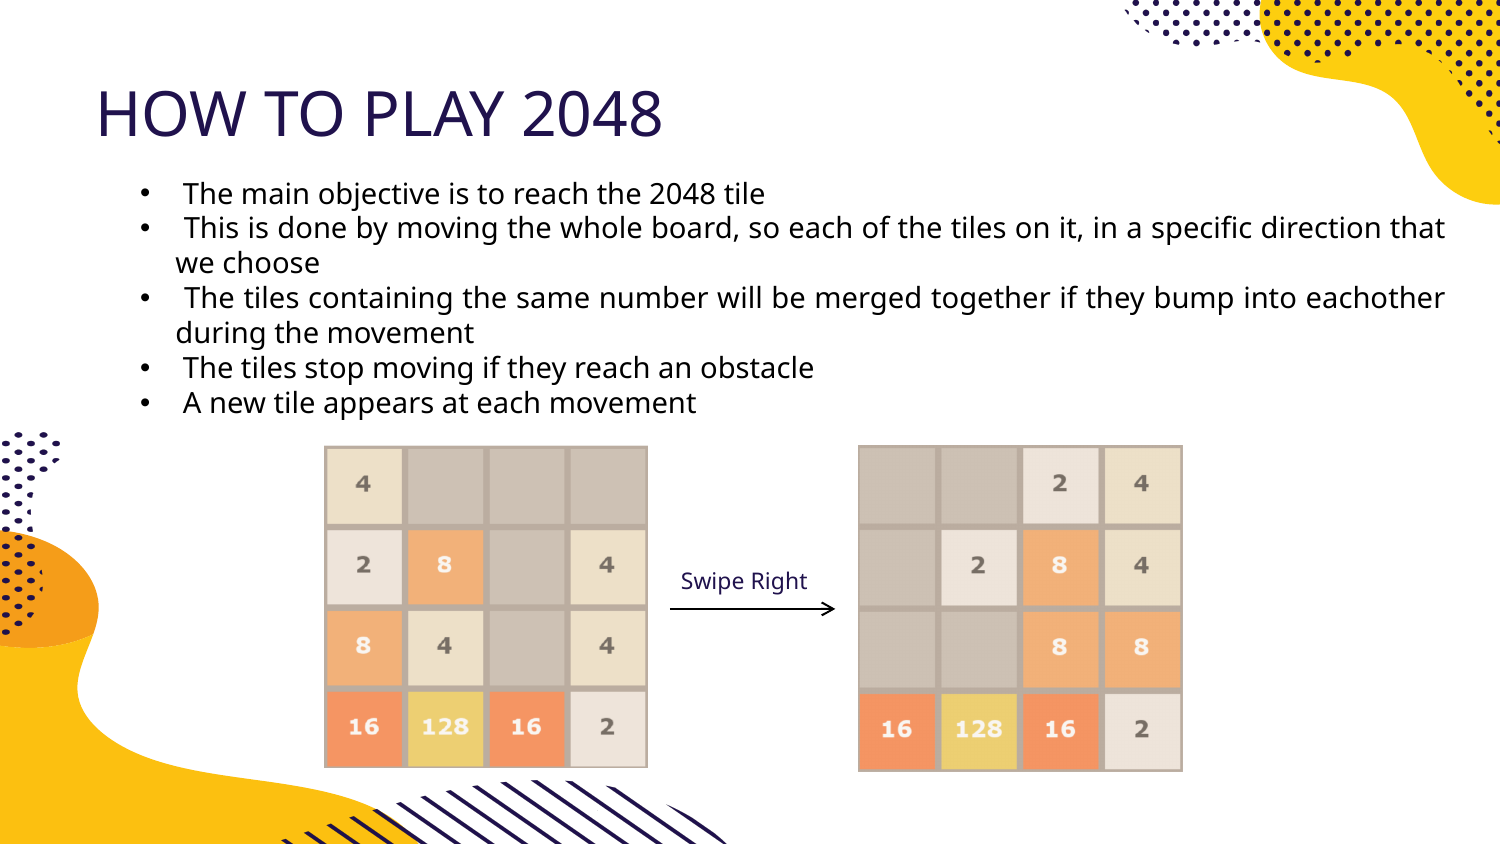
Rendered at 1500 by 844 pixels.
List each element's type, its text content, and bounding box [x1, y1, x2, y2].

picture [281, 780, 729, 844]
title HOW TO PLAY 2048 [80, 59, 1281, 150]
text_box The main objective is to reach the 2048 tile This is done by moving the whole board, so each of the tiles on it, in a specific direction that we choose The tiles containing the same number will be merged together if they bump into eachother during the movement The tiles stop moving if they reach an obstacle A new tile appears at each movement [125, 167, 1462, 427]
picture [1122, 0, 1500, 157]
picture [0, 432, 60, 639]
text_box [324, 445, 1184, 772]
